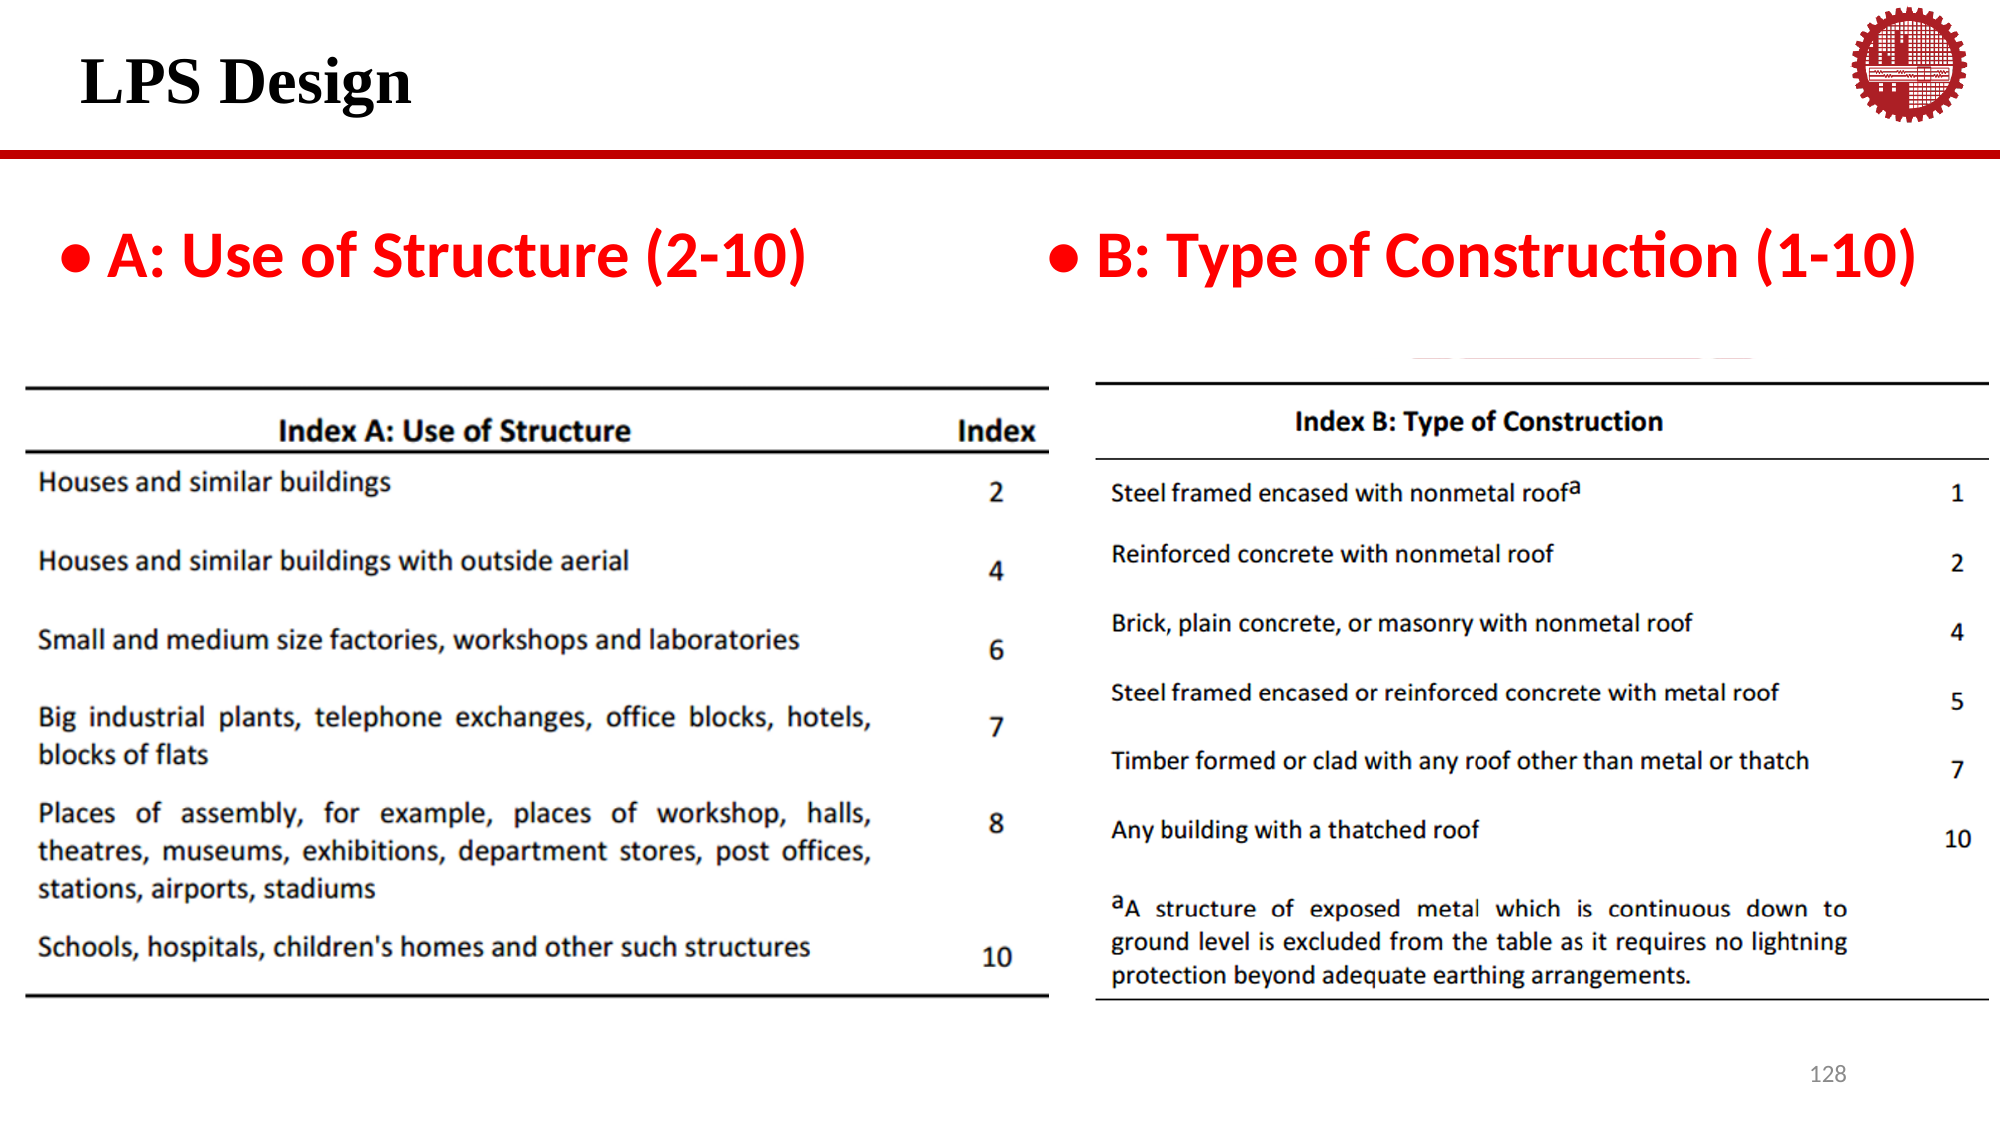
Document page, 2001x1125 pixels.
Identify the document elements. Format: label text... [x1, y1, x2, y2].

text_box LPS Design [65, 29, 1527, 124]
text_box • A: Use of Structure (2-10) • B: Type of Construction (1-10) [44, 202, 1955, 298]
picture [18, 369, 1049, 1016]
picture [1849, 5, 1968, 123]
picture [1064, 358, 1989, 1027]
slide_number 128 [1412, 1042, 1863, 1103]
